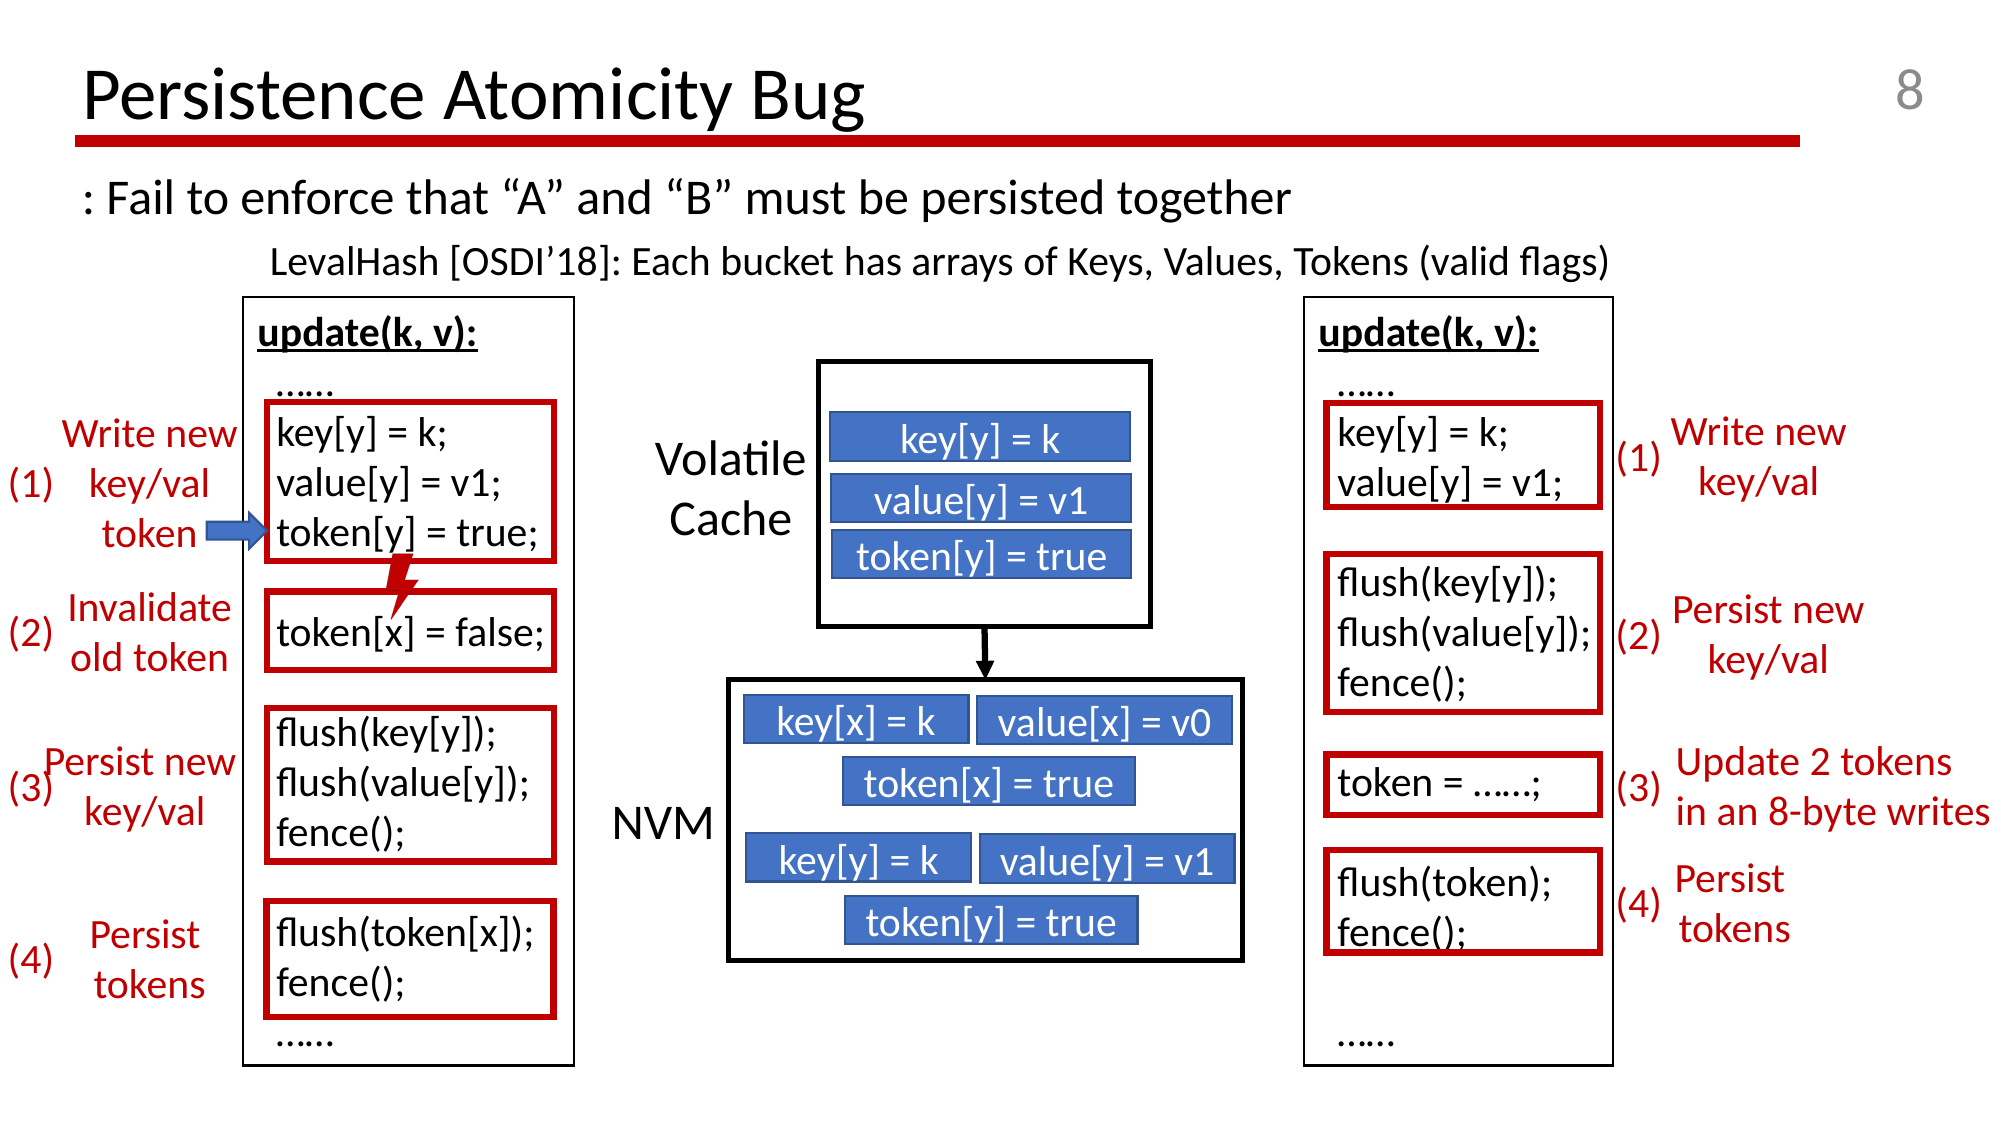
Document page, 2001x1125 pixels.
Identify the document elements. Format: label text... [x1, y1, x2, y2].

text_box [0, 572, 555, 689]
text_box [818, 360, 1151, 627]
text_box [1326, 553, 1883, 713]
text_box value[y] = v1 [979, 833, 1236, 884]
text_box [727, 679, 1243, 962]
text_box token[x] = true [842, 756, 1136, 806]
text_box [1326, 843, 1815, 960]
text_box value[x] = v0 [976, 695, 1233, 745]
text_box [1326, 726, 2000, 843]
text_box key[y] = k [829, 411, 1131, 462]
text_box update(k, v): …… key[y] = k; value[y] = v1; flush(key[y]); flush(value[y]); fence(); token = ……; flush(token); fence(); …… [1303, 296, 1614, 1067]
text_box value[y] = v1 [830, 473, 1132, 523]
text_box Persistence Atomicity Bug [67, 59, 1793, 144]
text_box LevalHash [OSDI’18]: Each bucket has arrays of Keys, Values, Tokens (valid flags) [255, 226, 1747, 292]
text_box Volatile Cache [632, 418, 829, 553]
text_box token[y] = true [831, 529, 1132, 579]
slide_number 8 [1824, 38, 1941, 134]
text_box key[x] = k [743, 694, 970, 744]
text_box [0, 899, 554, 1018]
text_box token[y] = true [844, 895, 1139, 945]
text_box NVM [591, 781, 727, 857]
text_box update(k, v): …… key[y] = k; value[y] = v1; token[y] = true; token[x] = false; flush(key[y]); flush(value[y]); fence(); flush(token[x]); fence(); …… [242, 296, 575, 1067]
text_box key[y] = k [745, 832, 972, 883]
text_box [0, 398, 555, 565]
picture [363, 548, 440, 625]
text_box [0, 708, 555, 862]
text_box : Fail to enforce that “A” and “B” must be persisted together [67, 157, 1602, 233]
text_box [1326, 396, 1863, 513]
